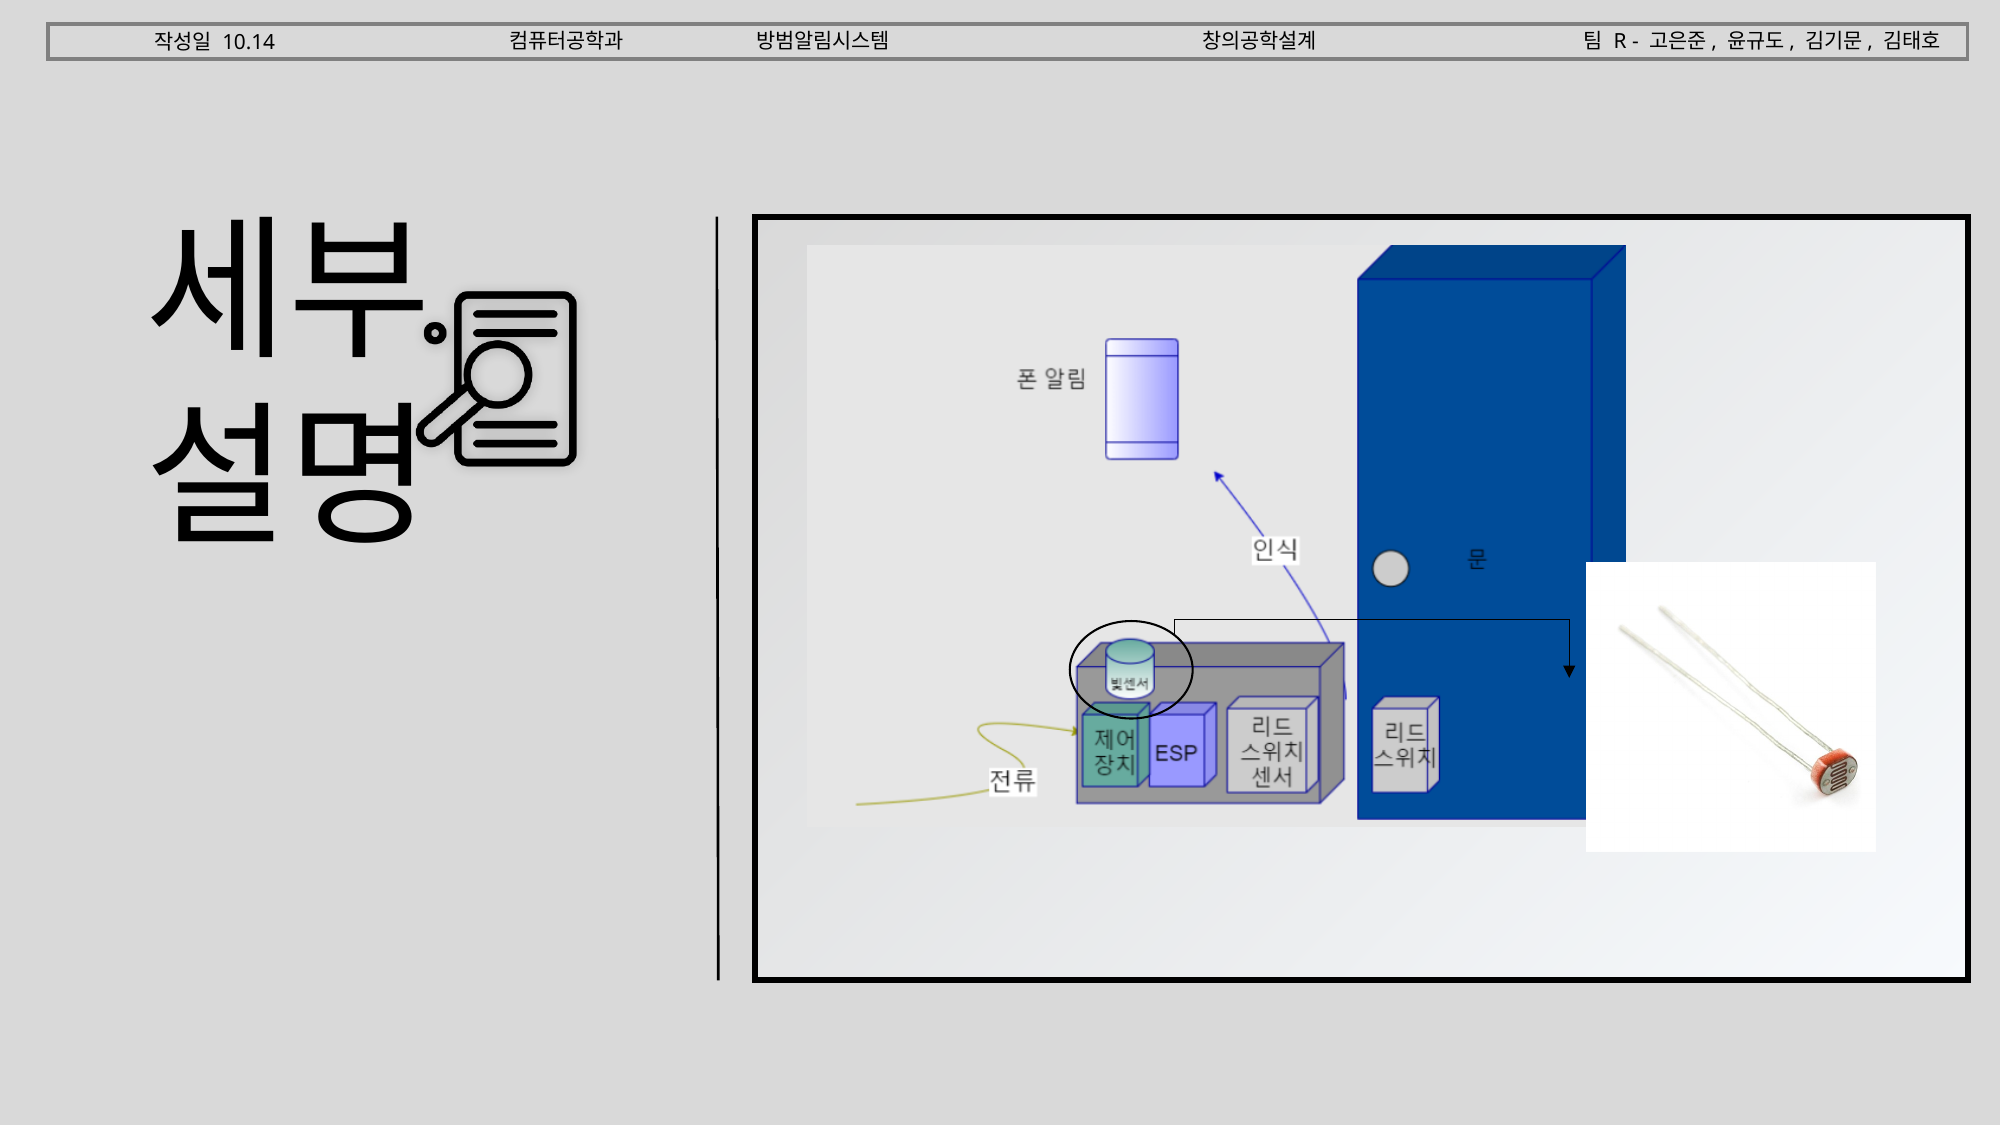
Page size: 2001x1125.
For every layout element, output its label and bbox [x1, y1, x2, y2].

text_box [47, 20, 1968, 62]
text_box [131, 182, 719, 981]
text_box [754, 216, 1969, 981]
text_box [1069, 620, 1570, 719]
text_box [719, 205, 1025, 588]
picture [807, 245, 1876, 852]
